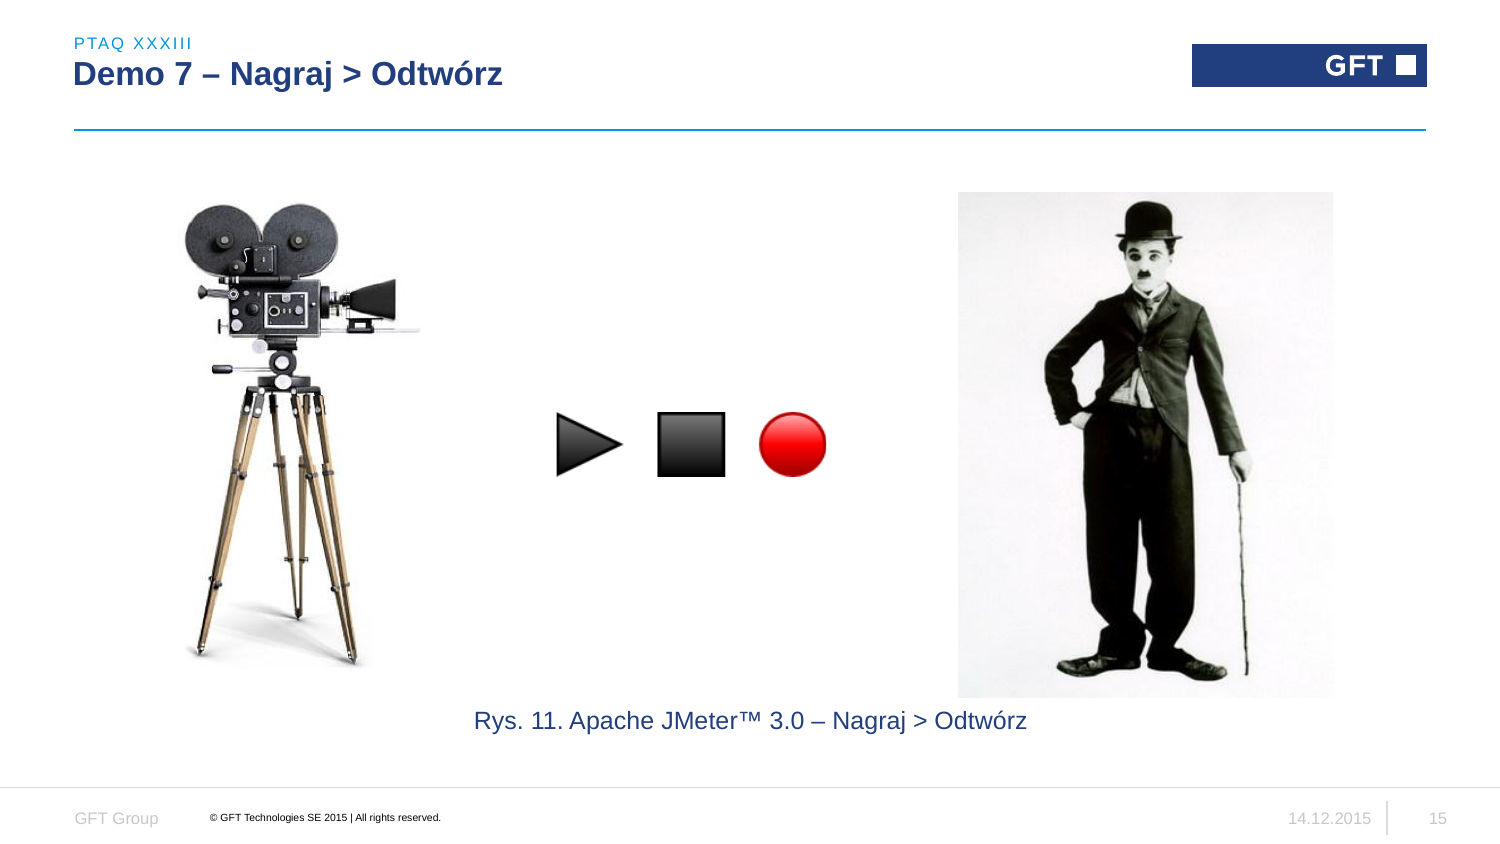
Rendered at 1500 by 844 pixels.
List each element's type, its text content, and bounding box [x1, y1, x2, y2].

title Demo 7 – Nagraj > Odtwórz [72, 56, 1171, 94]
list PTaQ XXXIII [73, 32, 1172, 53]
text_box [169, 192, 1334, 698]
text_box Rys. 11. Apache JMeter™ 3.0 – Nagraj > Odtwórz [59, 697, 1444, 742]
